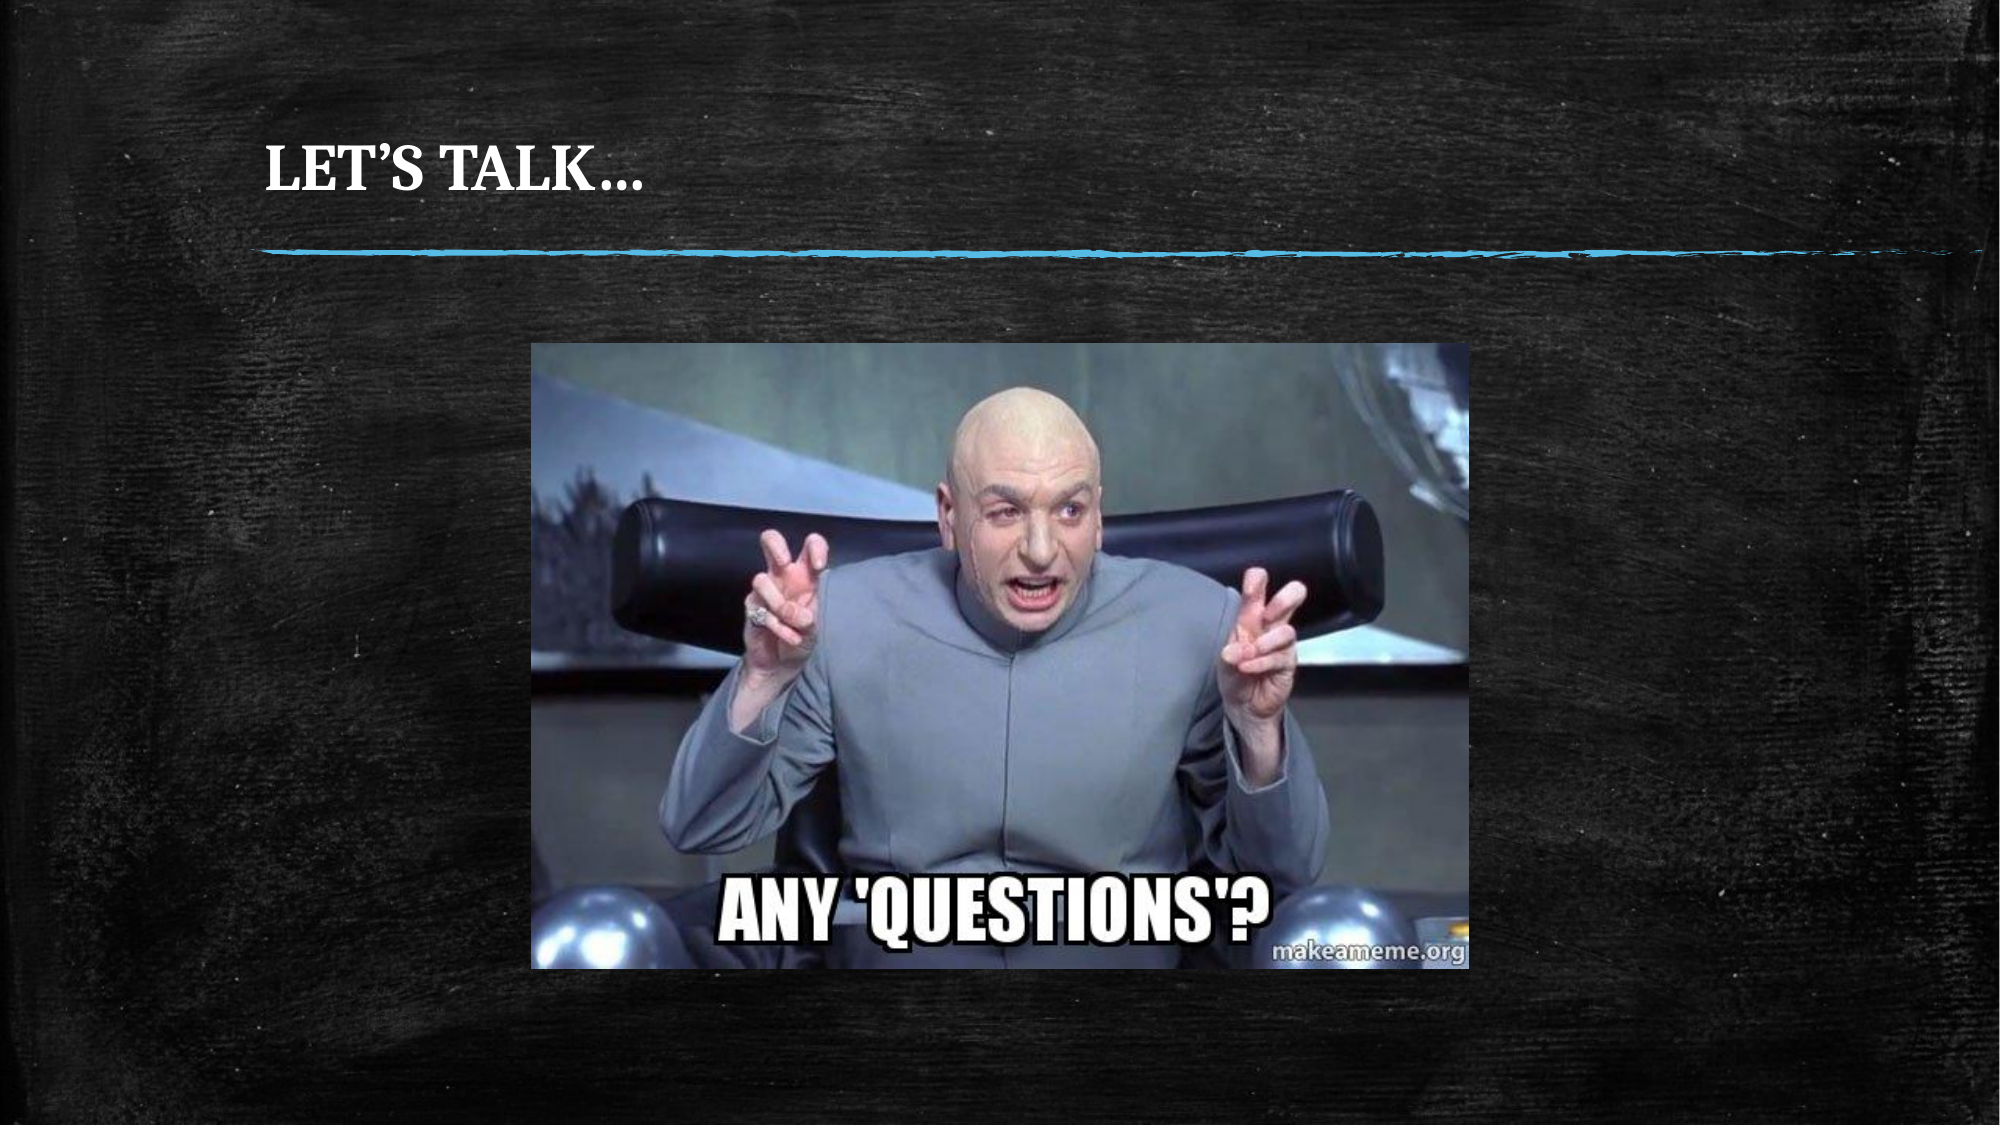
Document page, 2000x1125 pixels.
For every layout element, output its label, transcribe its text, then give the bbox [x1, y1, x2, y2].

title LET’S TALK… [249, 45, 1750, 213]
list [531, 343, 1469, 969]
